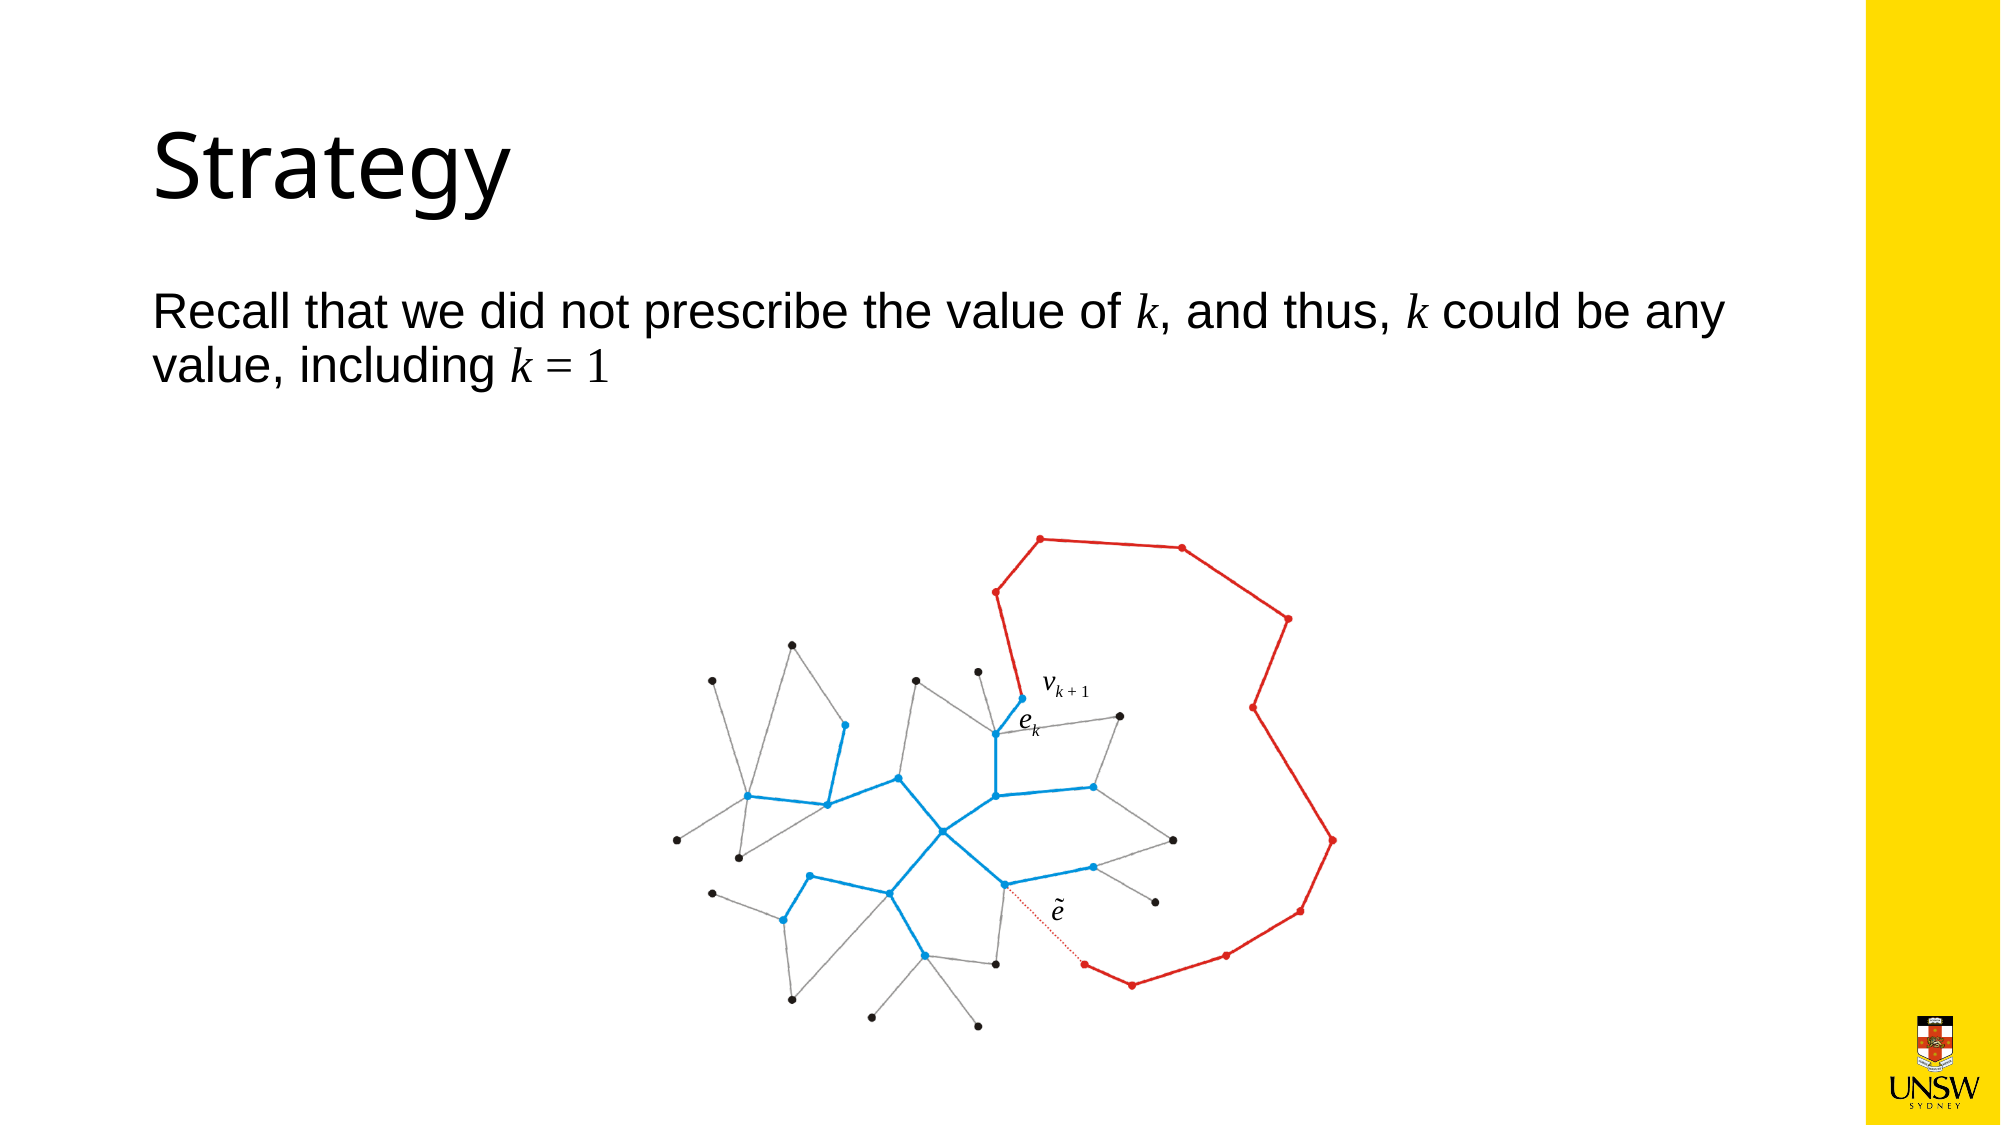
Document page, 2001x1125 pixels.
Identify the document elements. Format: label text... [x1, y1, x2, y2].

picture [1890, 1016, 1980, 1109]
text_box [1047, 894, 1071, 929]
list Recall that we did not prescribe the value of k, and thus, k could be any value, including k = 1 [137, 277, 1863, 992]
title Strategy [137, 59, 1863, 277]
picture [649, 521, 1350, 1035]
